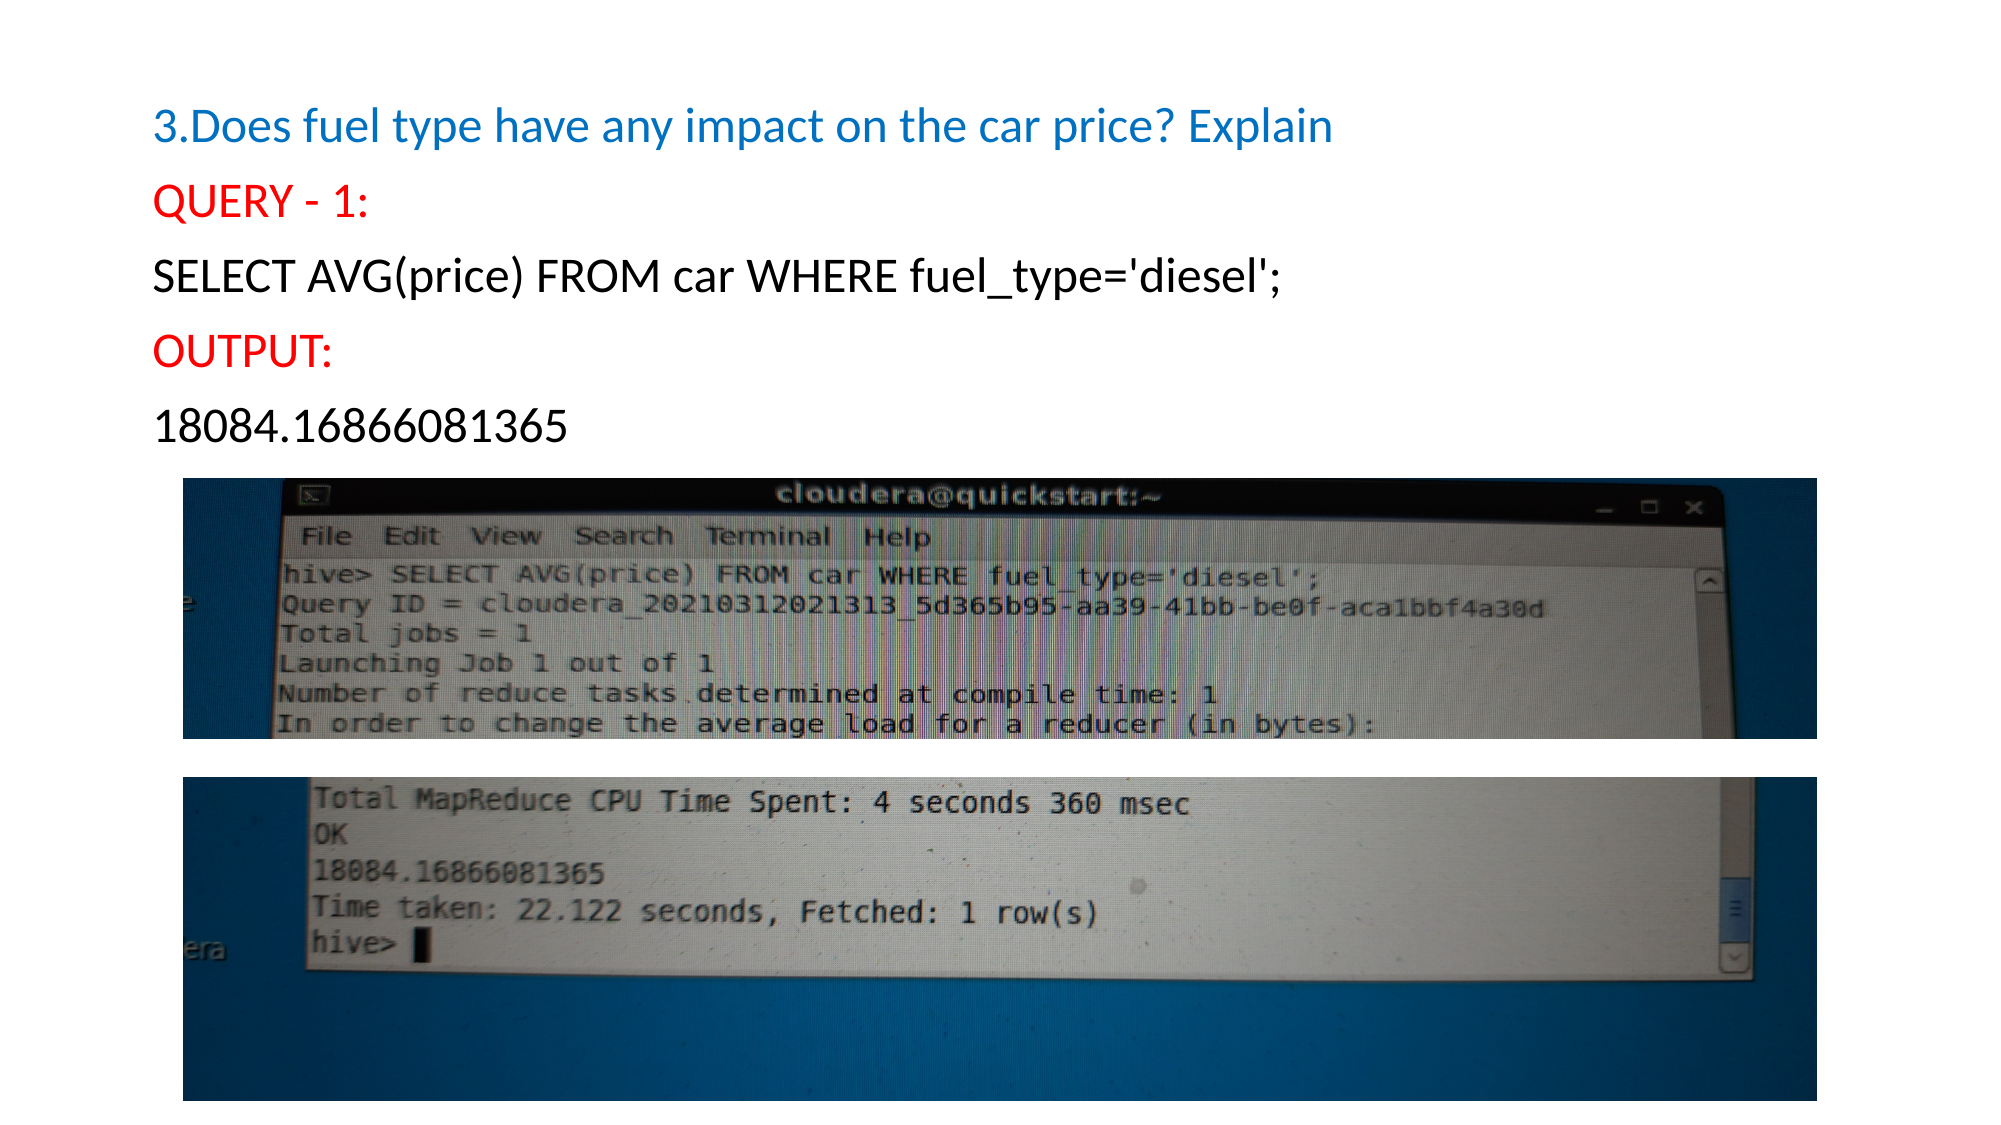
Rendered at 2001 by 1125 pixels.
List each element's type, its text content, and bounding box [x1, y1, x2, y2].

picture [183, 478, 1817, 739]
list 3.Does fuel type have any impact on the car price? Explain QUERY - 1: SELECT AVG(price) FROM car WHERE fuel_type='diesel'; OUTPUT: 18084.16866081365 [137, 11, 1863, 1114]
picture [183, 777, 1817, 1101]
